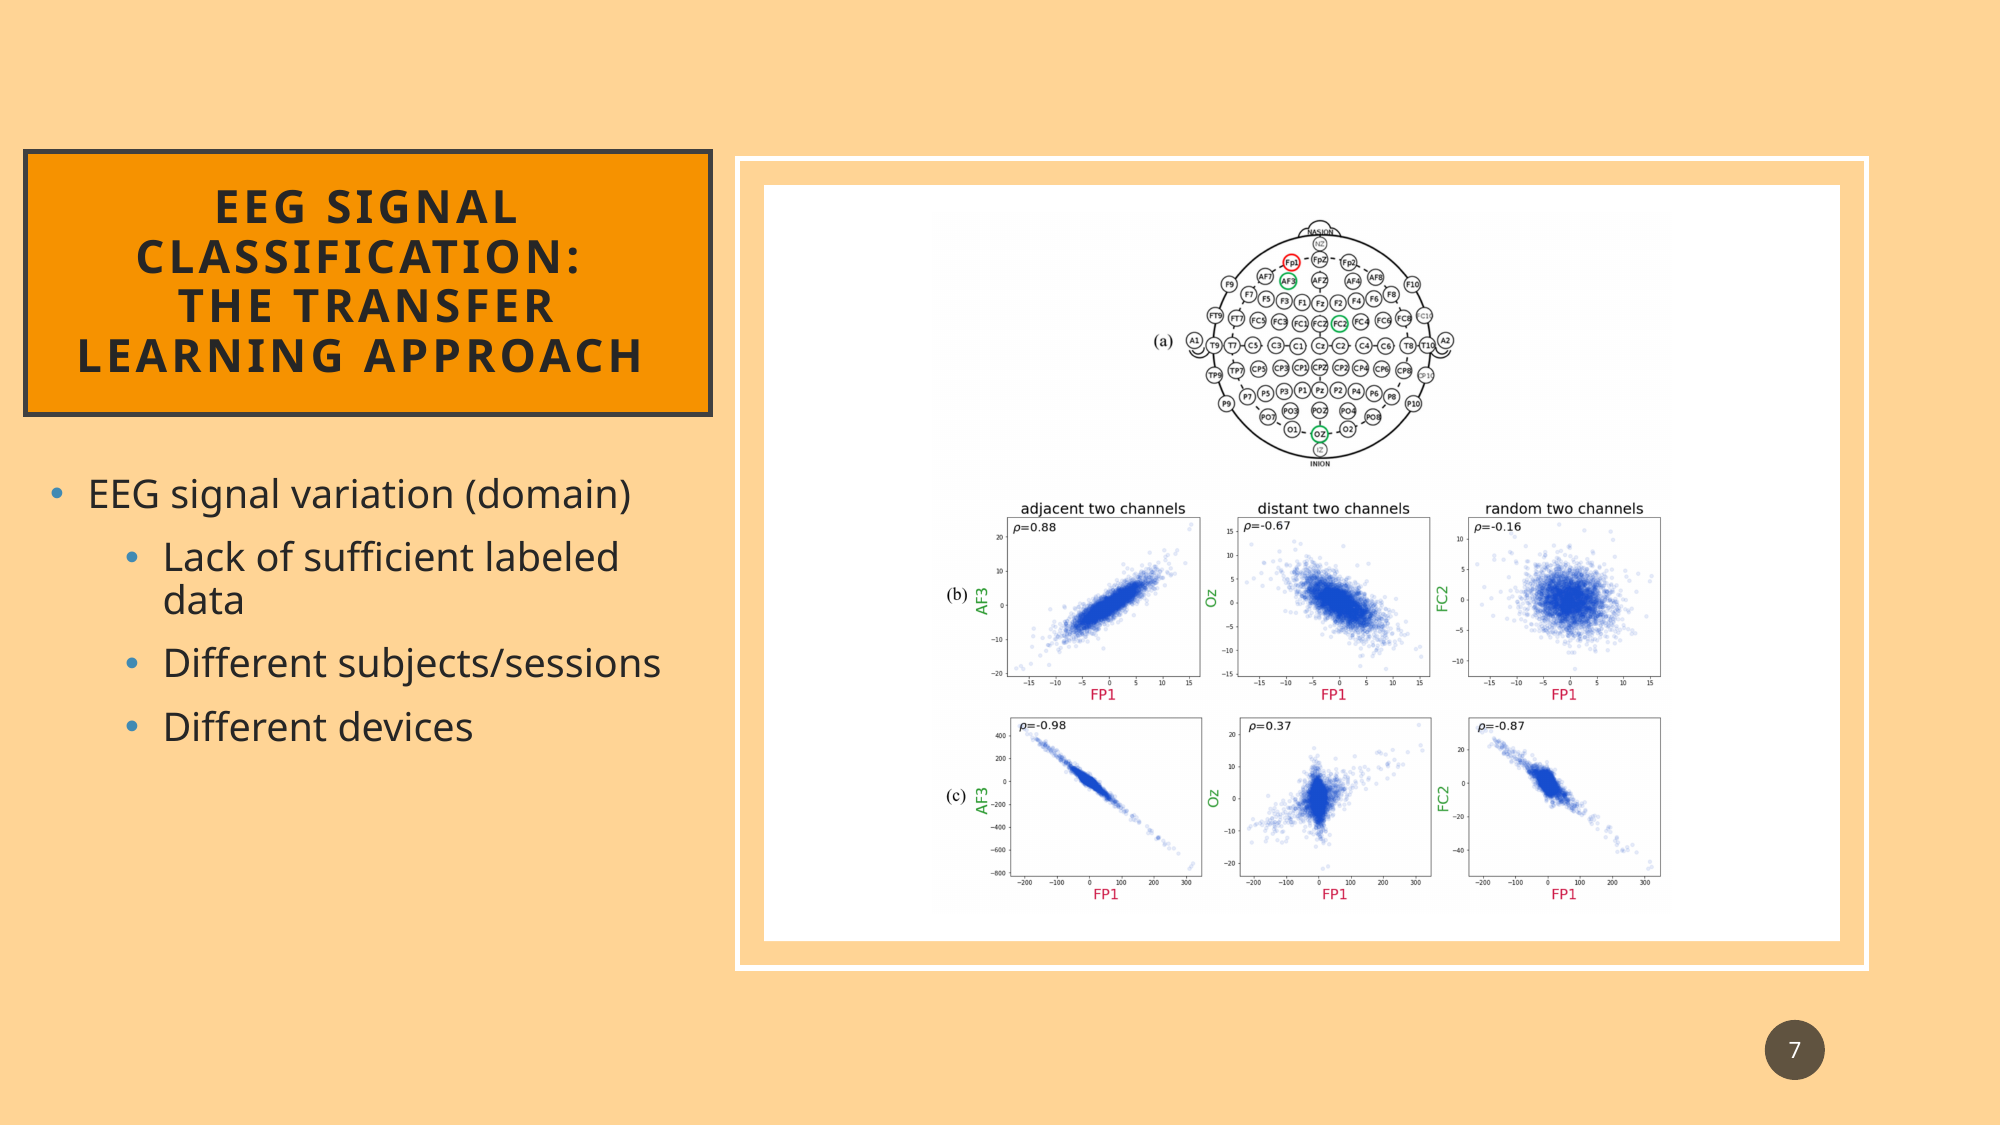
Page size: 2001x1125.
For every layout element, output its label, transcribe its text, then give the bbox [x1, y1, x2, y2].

picture [932, 212, 1672, 915]
title Eeg signal classification: the transfer learning approach [23, 149, 713, 417]
slide_number 7 [1764, 1019, 1825, 1080]
text_box [736, 157, 1868, 969]
text_box EEG signal variation (domain) Lack of sufficient labeled data Different subjects/sessions Different devices [25, 466, 679, 1002]
text_box [763, 184, 1841, 942]
